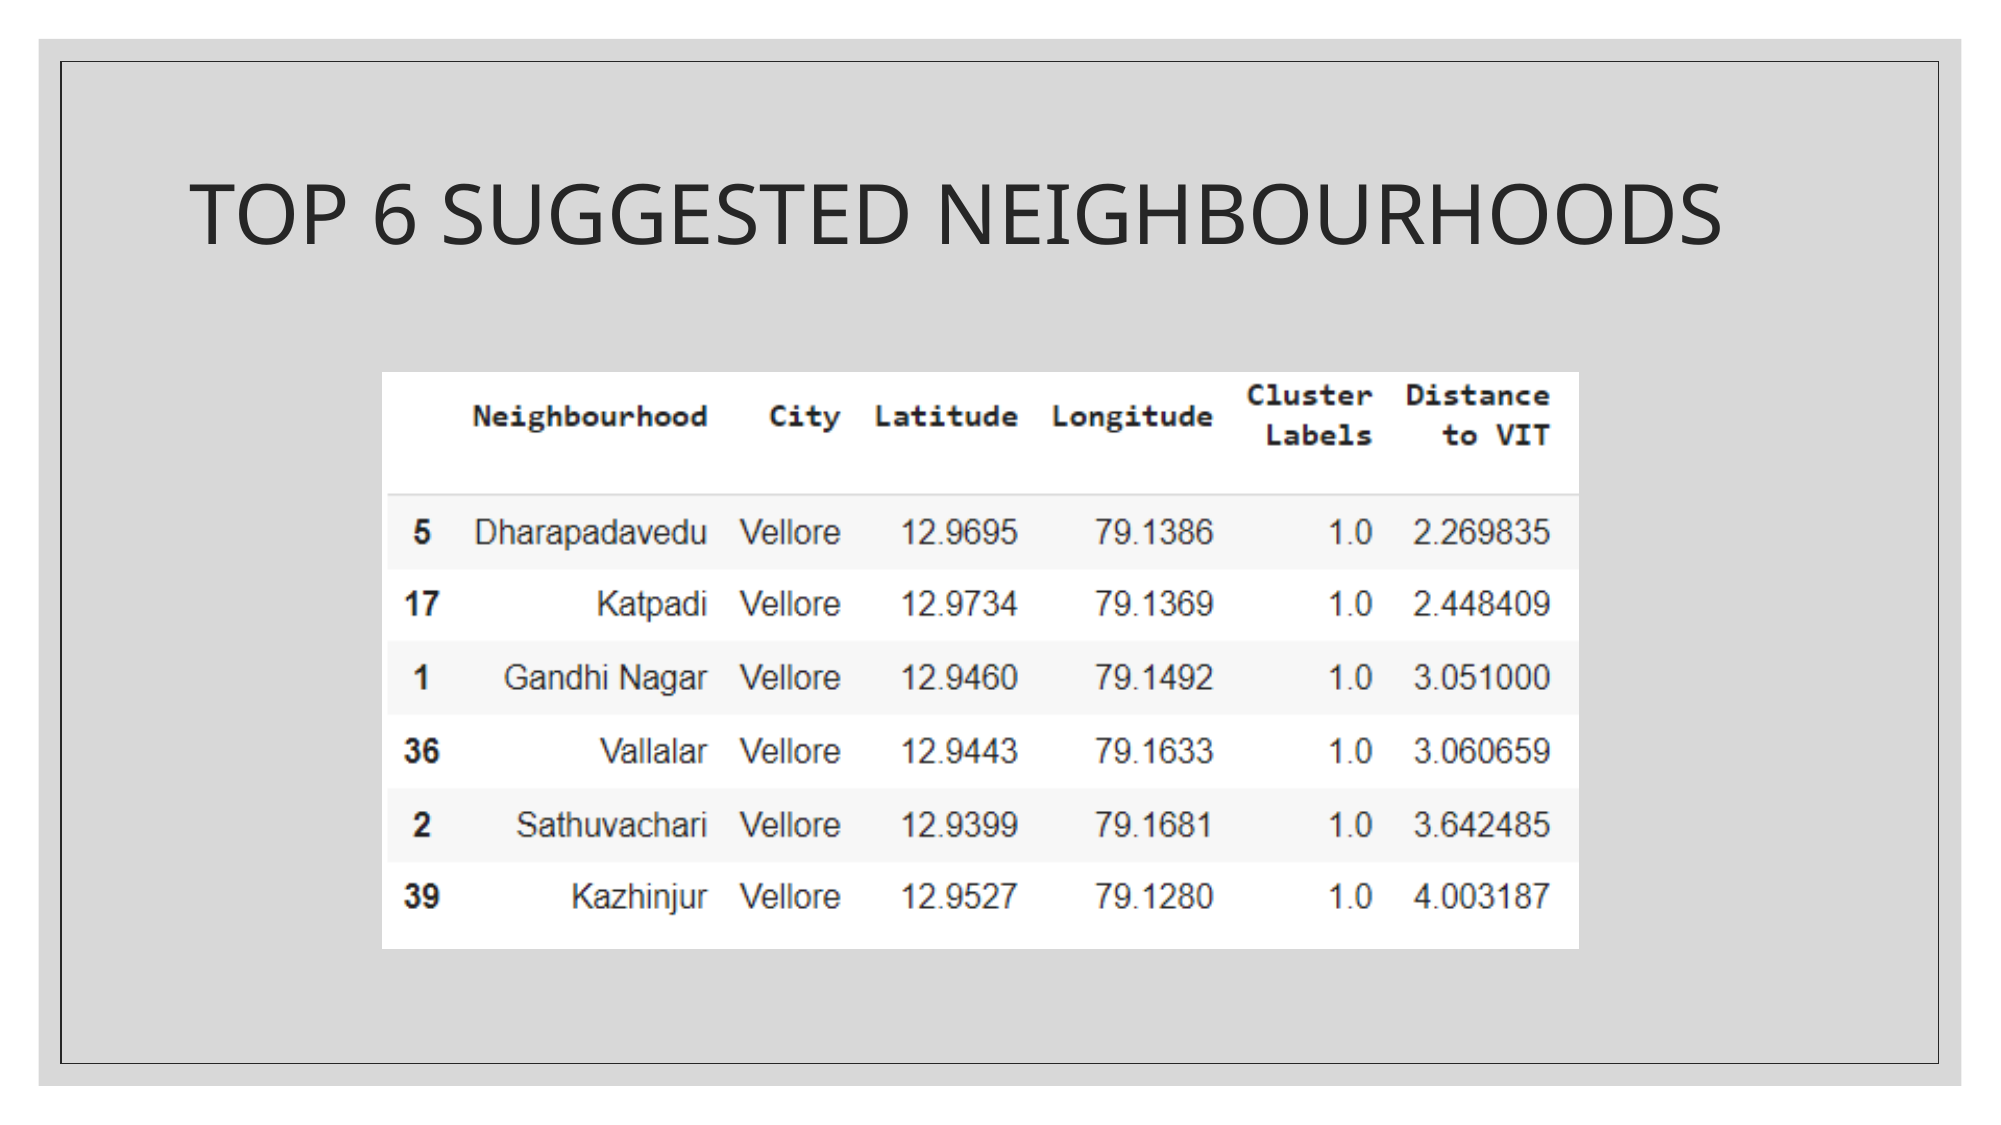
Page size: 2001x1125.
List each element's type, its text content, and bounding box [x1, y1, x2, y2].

picture [382, 372, 1579, 949]
title TOP 6 SUGGESTED NEIGHBOURHOODS [174, 105, 1825, 331]
